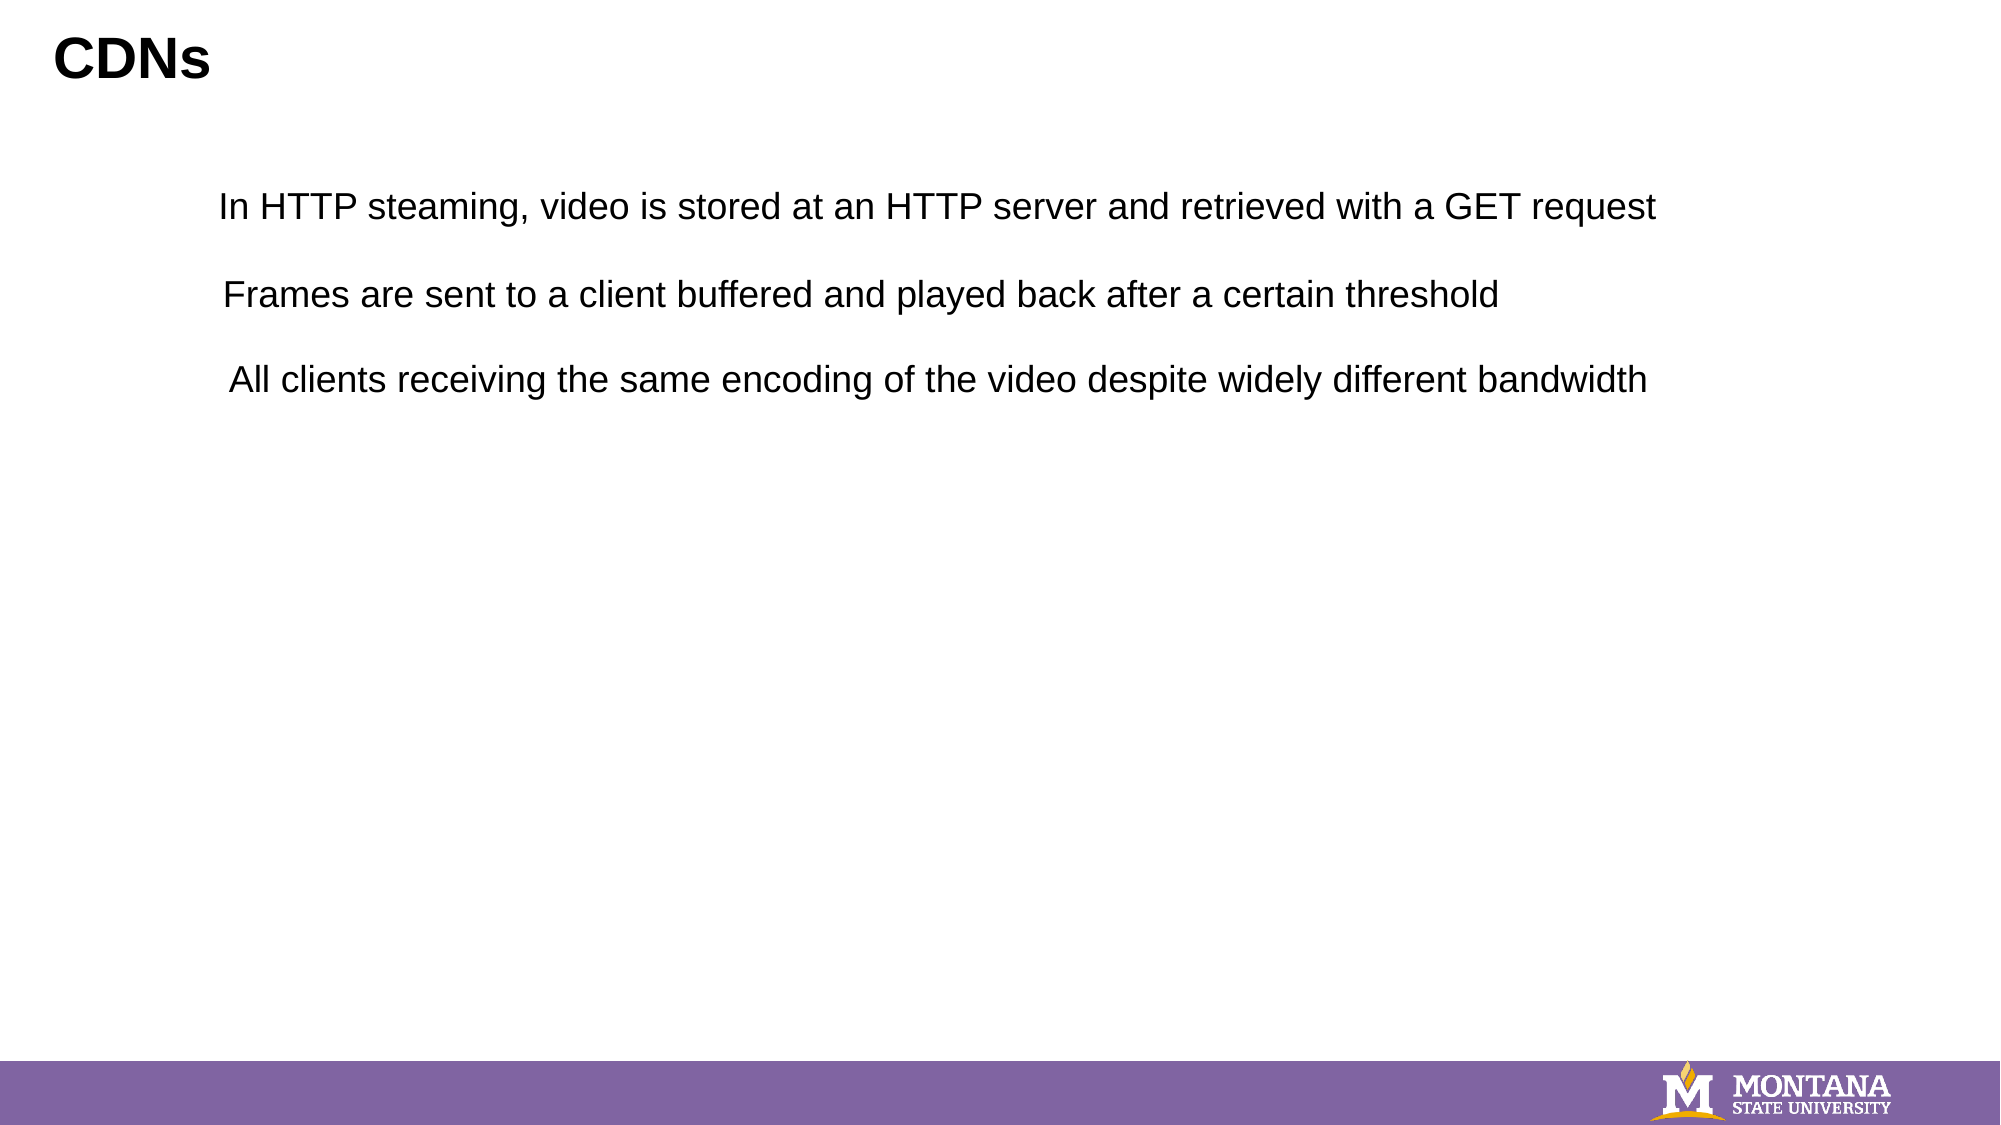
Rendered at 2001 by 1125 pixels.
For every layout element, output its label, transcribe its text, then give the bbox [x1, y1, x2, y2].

text_box In HTTP steaming, video is stored at an HTTP server and retrieved with a GET request [203, 174, 1672, 235]
picture [1649, 1060, 1892, 1122]
text_box Frames are sent to a client buffered and played back after a certain threshold [208, 262, 1515, 323]
text_box CDNs [38, 12, 228, 98]
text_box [0, 1060, 1647, 1125]
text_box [1892, 1060, 2000, 1125]
text_box All clients receiving the same encoding of the video despite widely different bandwidth [203, 347, 1664, 453]
